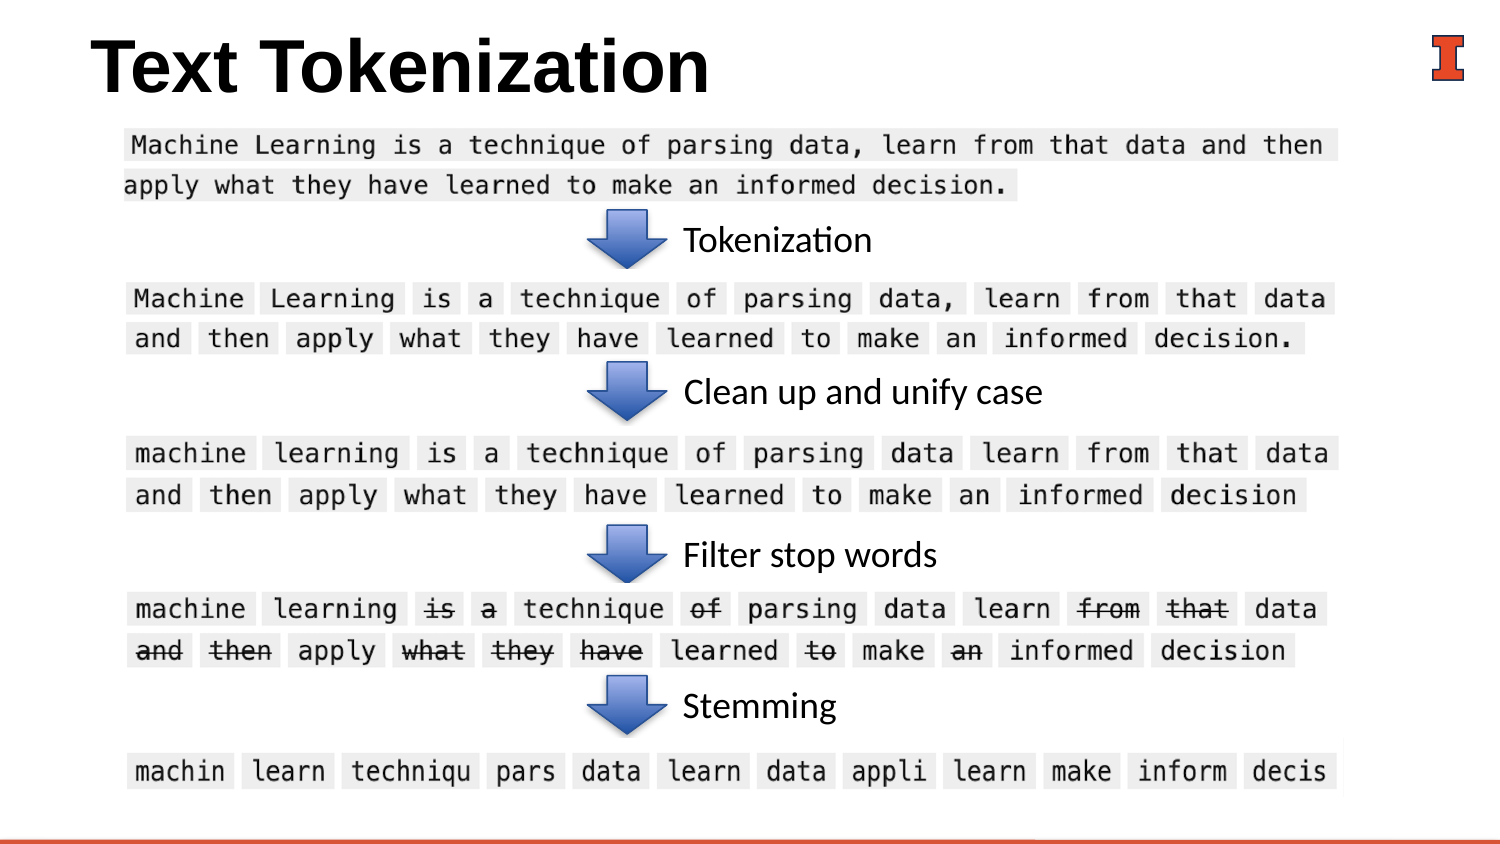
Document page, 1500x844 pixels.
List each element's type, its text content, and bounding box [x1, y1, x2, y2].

text_box Clean up and unify case [669, 376, 1059, 420]
text_box Filter stop words [668, 527, 953, 581]
picture [120, 118, 1345, 211]
picture [120, 737, 1345, 798]
title Text Tokenization [75, 10, 1404, 128]
text_box [586, 219, 668, 267]
text_box Stemming [667, 682, 852, 734]
text_box Tokenization [668, 219, 888, 267]
text_box [586, 682, 667, 735]
picture [120, 426, 1345, 519]
text_box [586, 376, 668, 421]
text_box [586, 527, 668, 581]
picture [120, 268, 1345, 368]
picture [1432, 35, 1464, 81]
picture [120, 583, 1345, 674]
